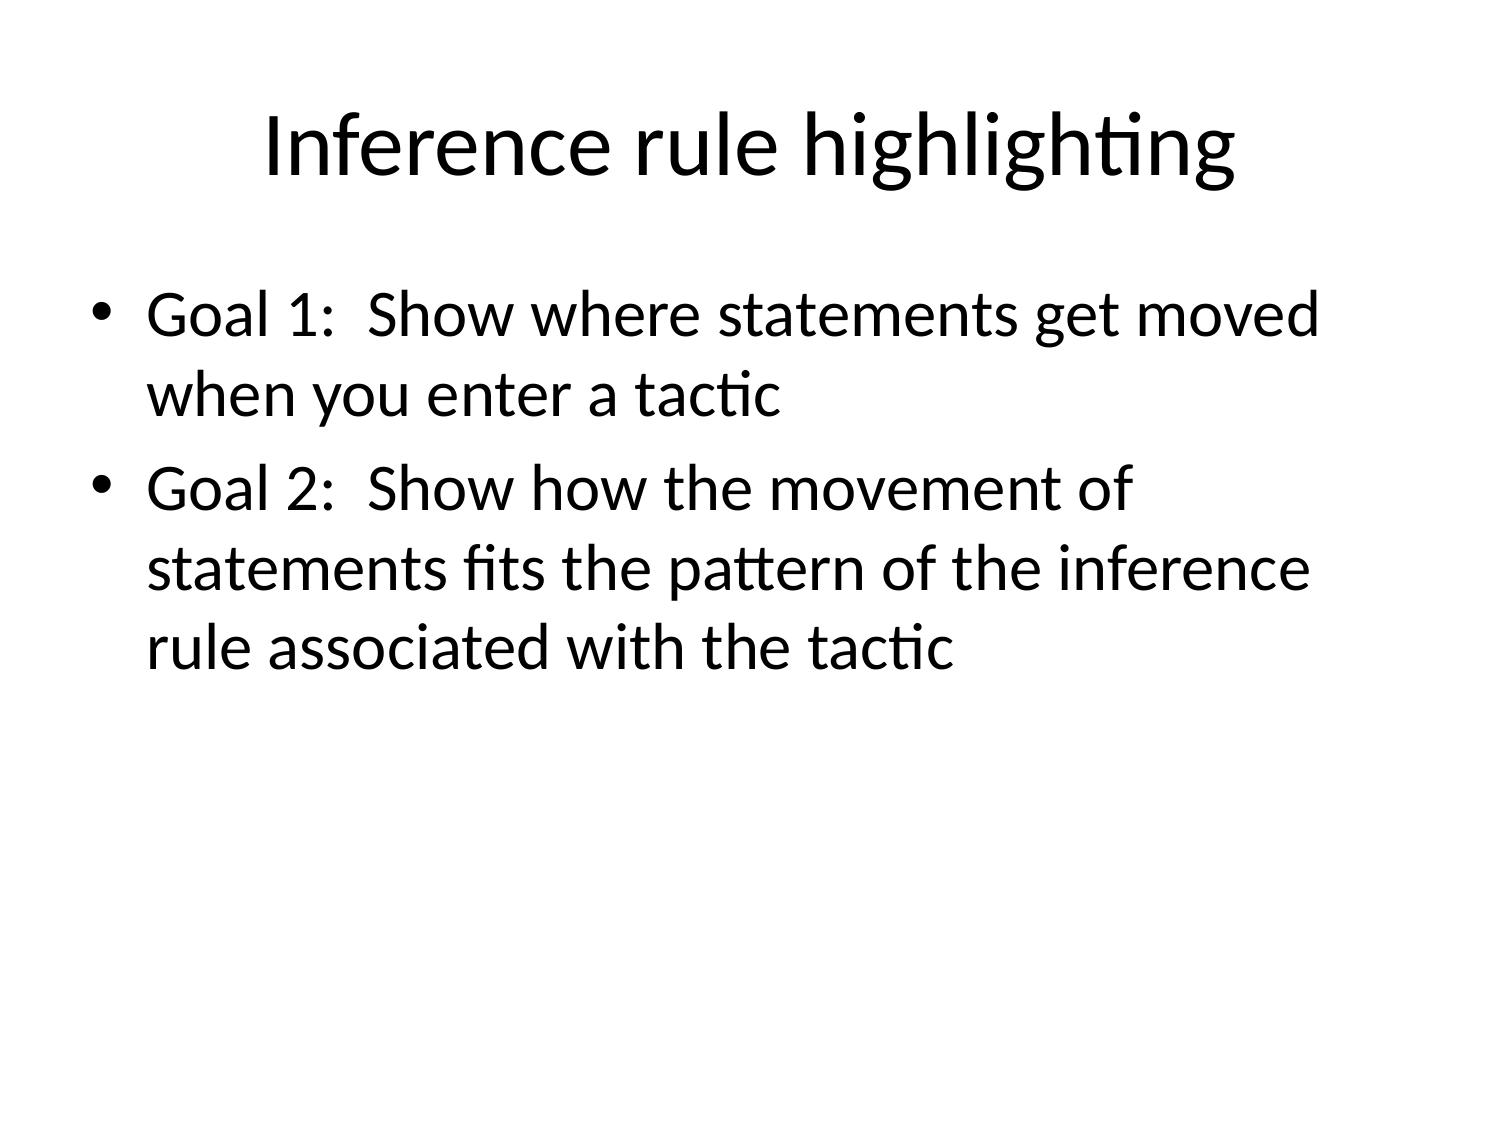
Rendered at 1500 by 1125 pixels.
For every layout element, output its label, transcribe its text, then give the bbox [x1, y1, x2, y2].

list Goal 1: Show where statements get moved when you enter a tactic Goal 2: Show how the movement of statements fits the pattern of the inference rule associated with the tactic [75, 262, 1425, 1005]
title Inference rule highlighting [75, 45, 1425, 233]
